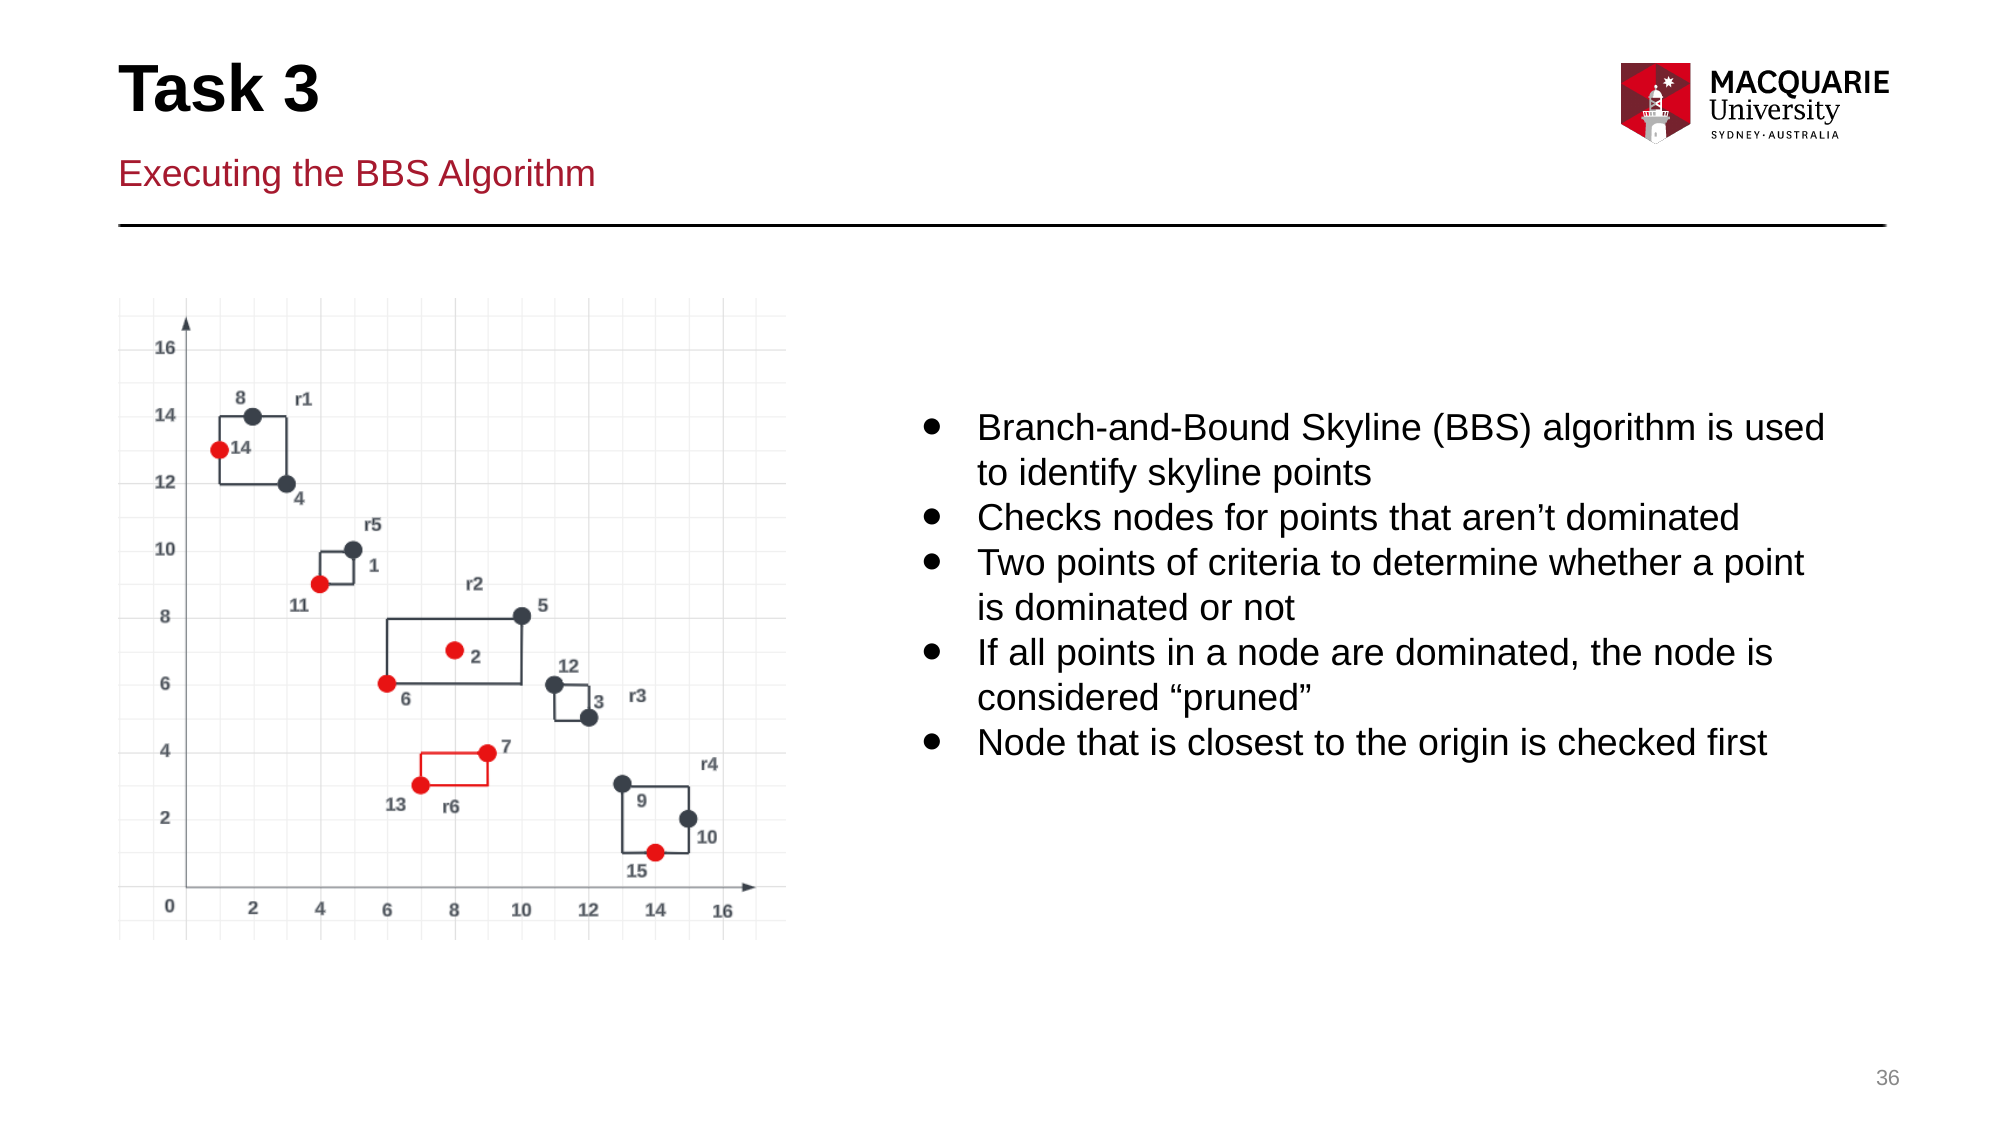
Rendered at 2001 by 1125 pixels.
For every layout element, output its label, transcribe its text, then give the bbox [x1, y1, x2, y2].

picture [117, 298, 786, 940]
picture [1586, 35, 1922, 168]
slide_number ‹#› [1433, 1046, 1900, 1107]
title Task 3 [118, 45, 1506, 149]
list Executing the BBS Algorithm [118, 149, 1520, 227]
text_box Branch-and-Bound Skyline (BBS) algorithm is used to identify skyline points Checks nodes for points that aren’t dominated Two points of criteria to determine whether a point is dominated or not If all points in a node are dominated, the node is considered “pruned” Node that is closest to the origin is checked first [887, 387, 1849, 811]
